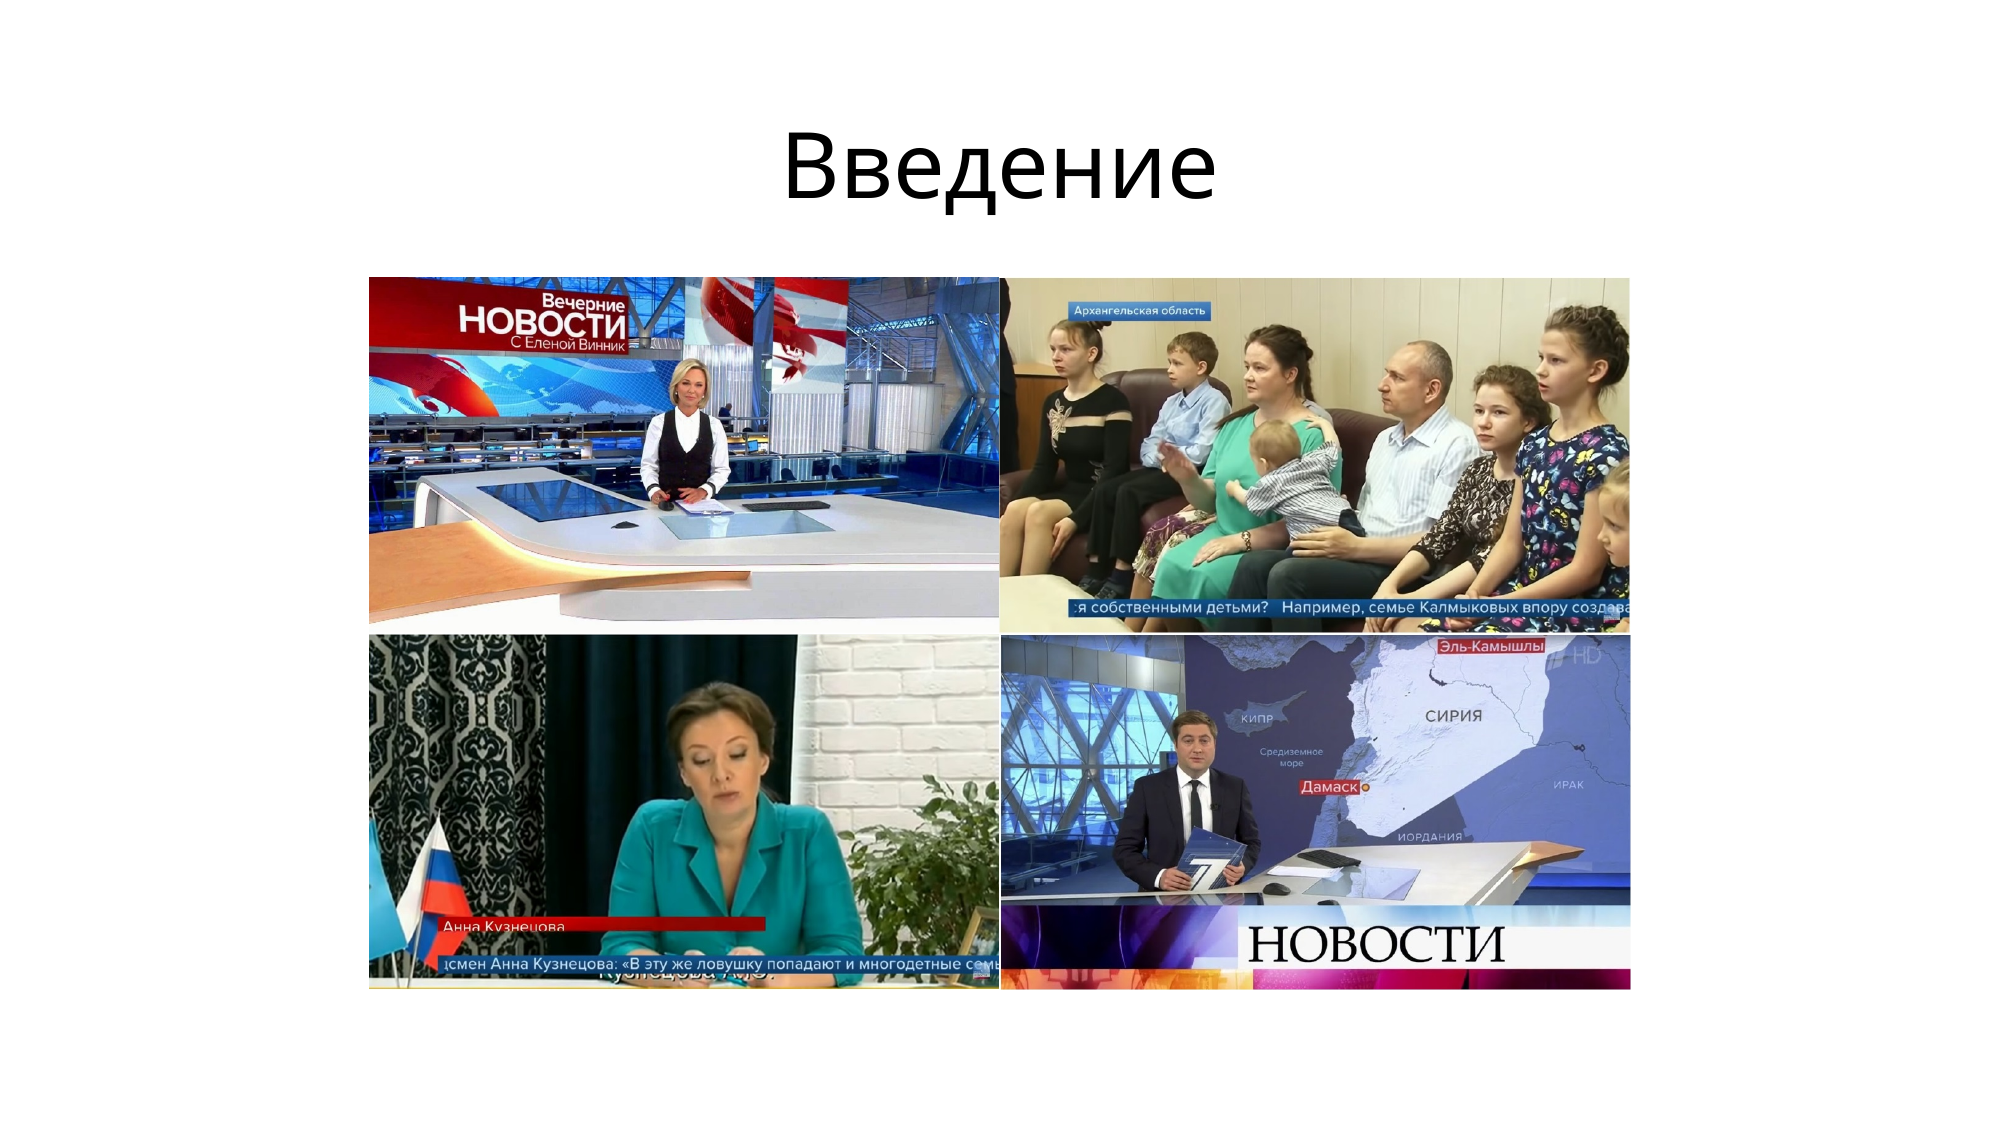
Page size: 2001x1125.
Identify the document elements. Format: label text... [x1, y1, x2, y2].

title Введение [137, 59, 1863, 278]
picture [369, 277, 1631, 990]
